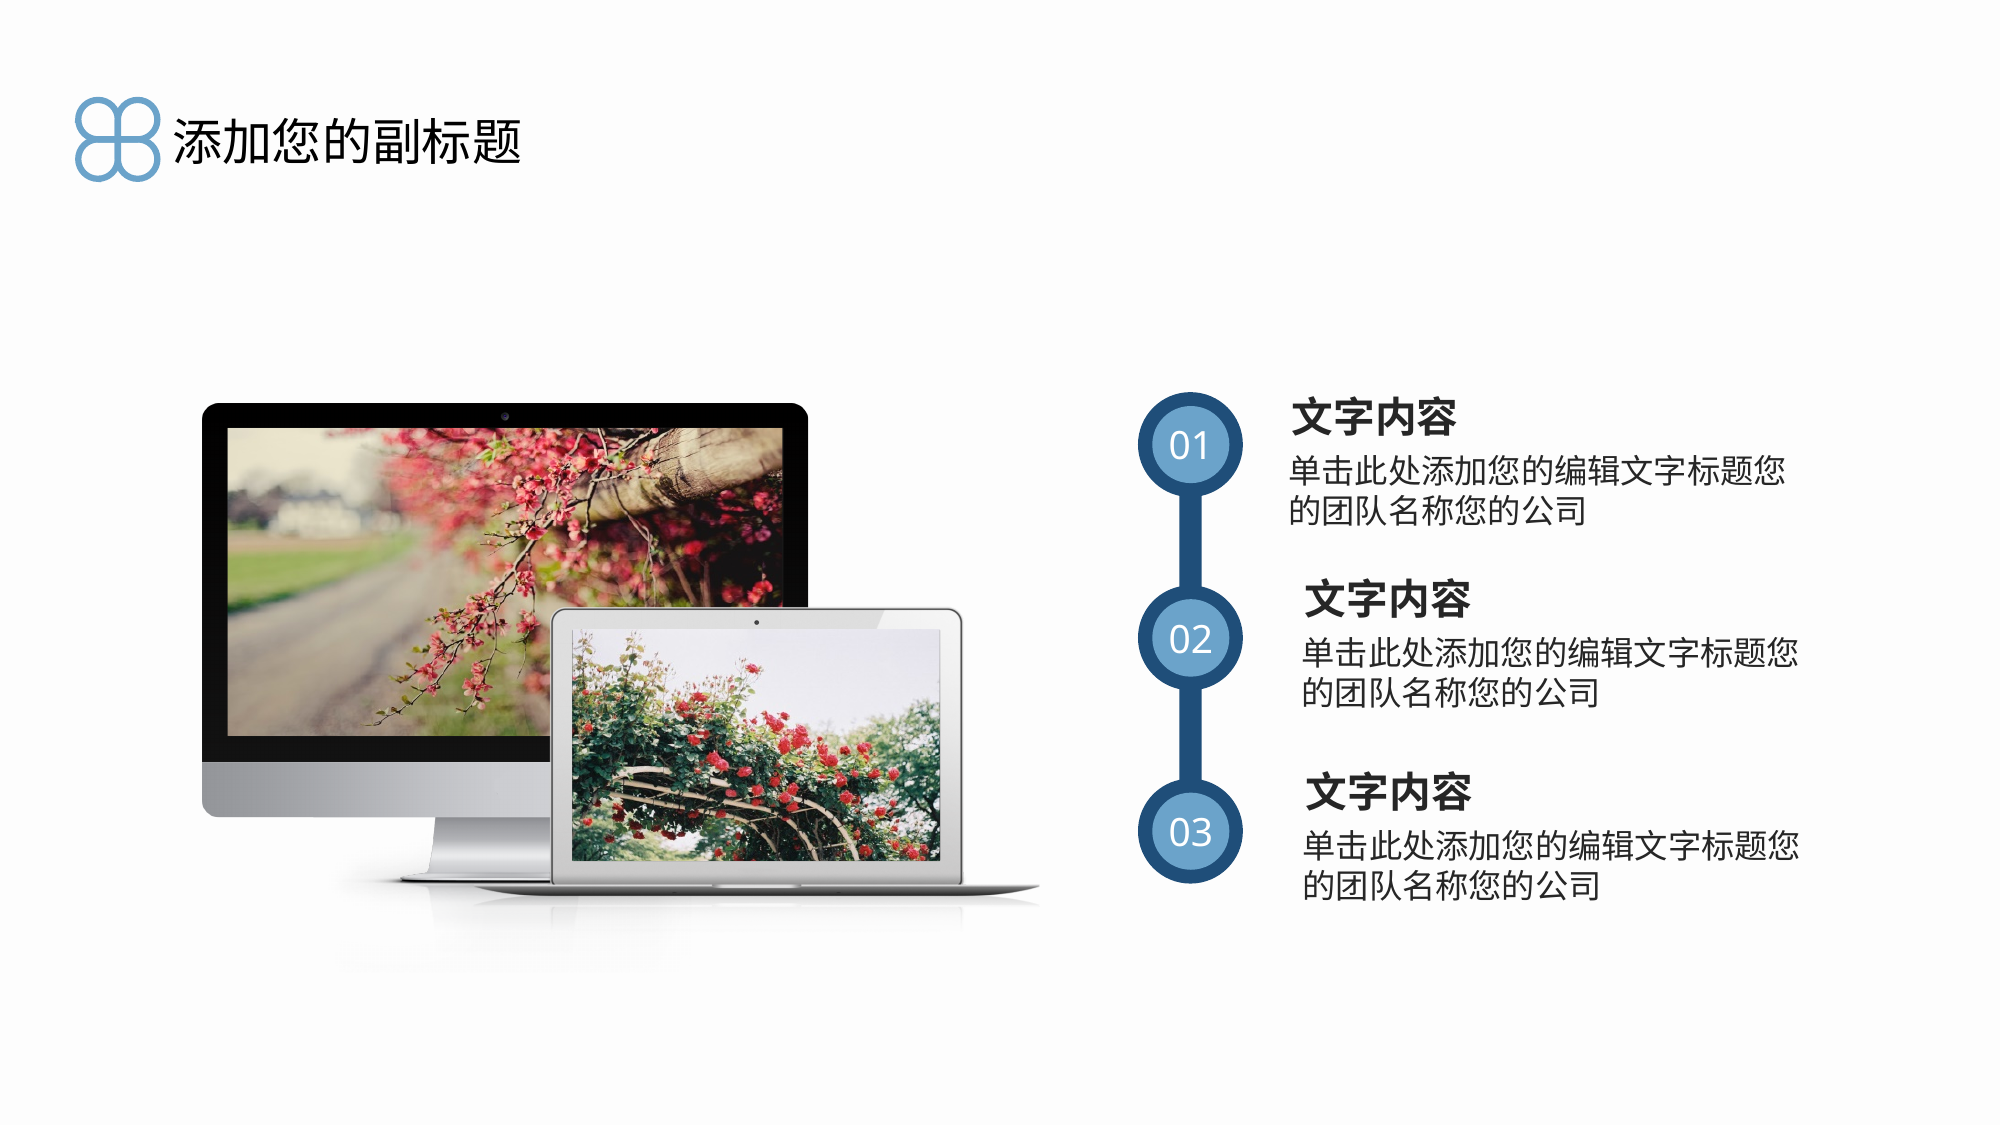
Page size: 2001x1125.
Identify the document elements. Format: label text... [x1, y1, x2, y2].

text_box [78, 99, 566, 179]
text_box 文字内容 [1290, 565, 1644, 681]
text_box 03 [1151, 791, 1231, 871]
text_box 文字内容 [1291, 758, 1645, 874]
text_box 文字内容 [1276, 383, 1631, 499]
text_box 02 [1151, 598, 1231, 678]
picture [149, 344, 1060, 993]
text_box 单击此处添加您的编辑文字标题您的团队名称您的公司 [1286, 624, 1845, 720]
text_box [1137, 392, 1243, 884]
text_box 01 [1151, 404, 1231, 485]
text_box 单击此处添加您的编辑文字标题您的团队名称您的公司 [1273, 442, 1832, 538]
text_box 单击此处添加您的编辑文字标题您的团队名称您的公司 [1287, 818, 1846, 913]
